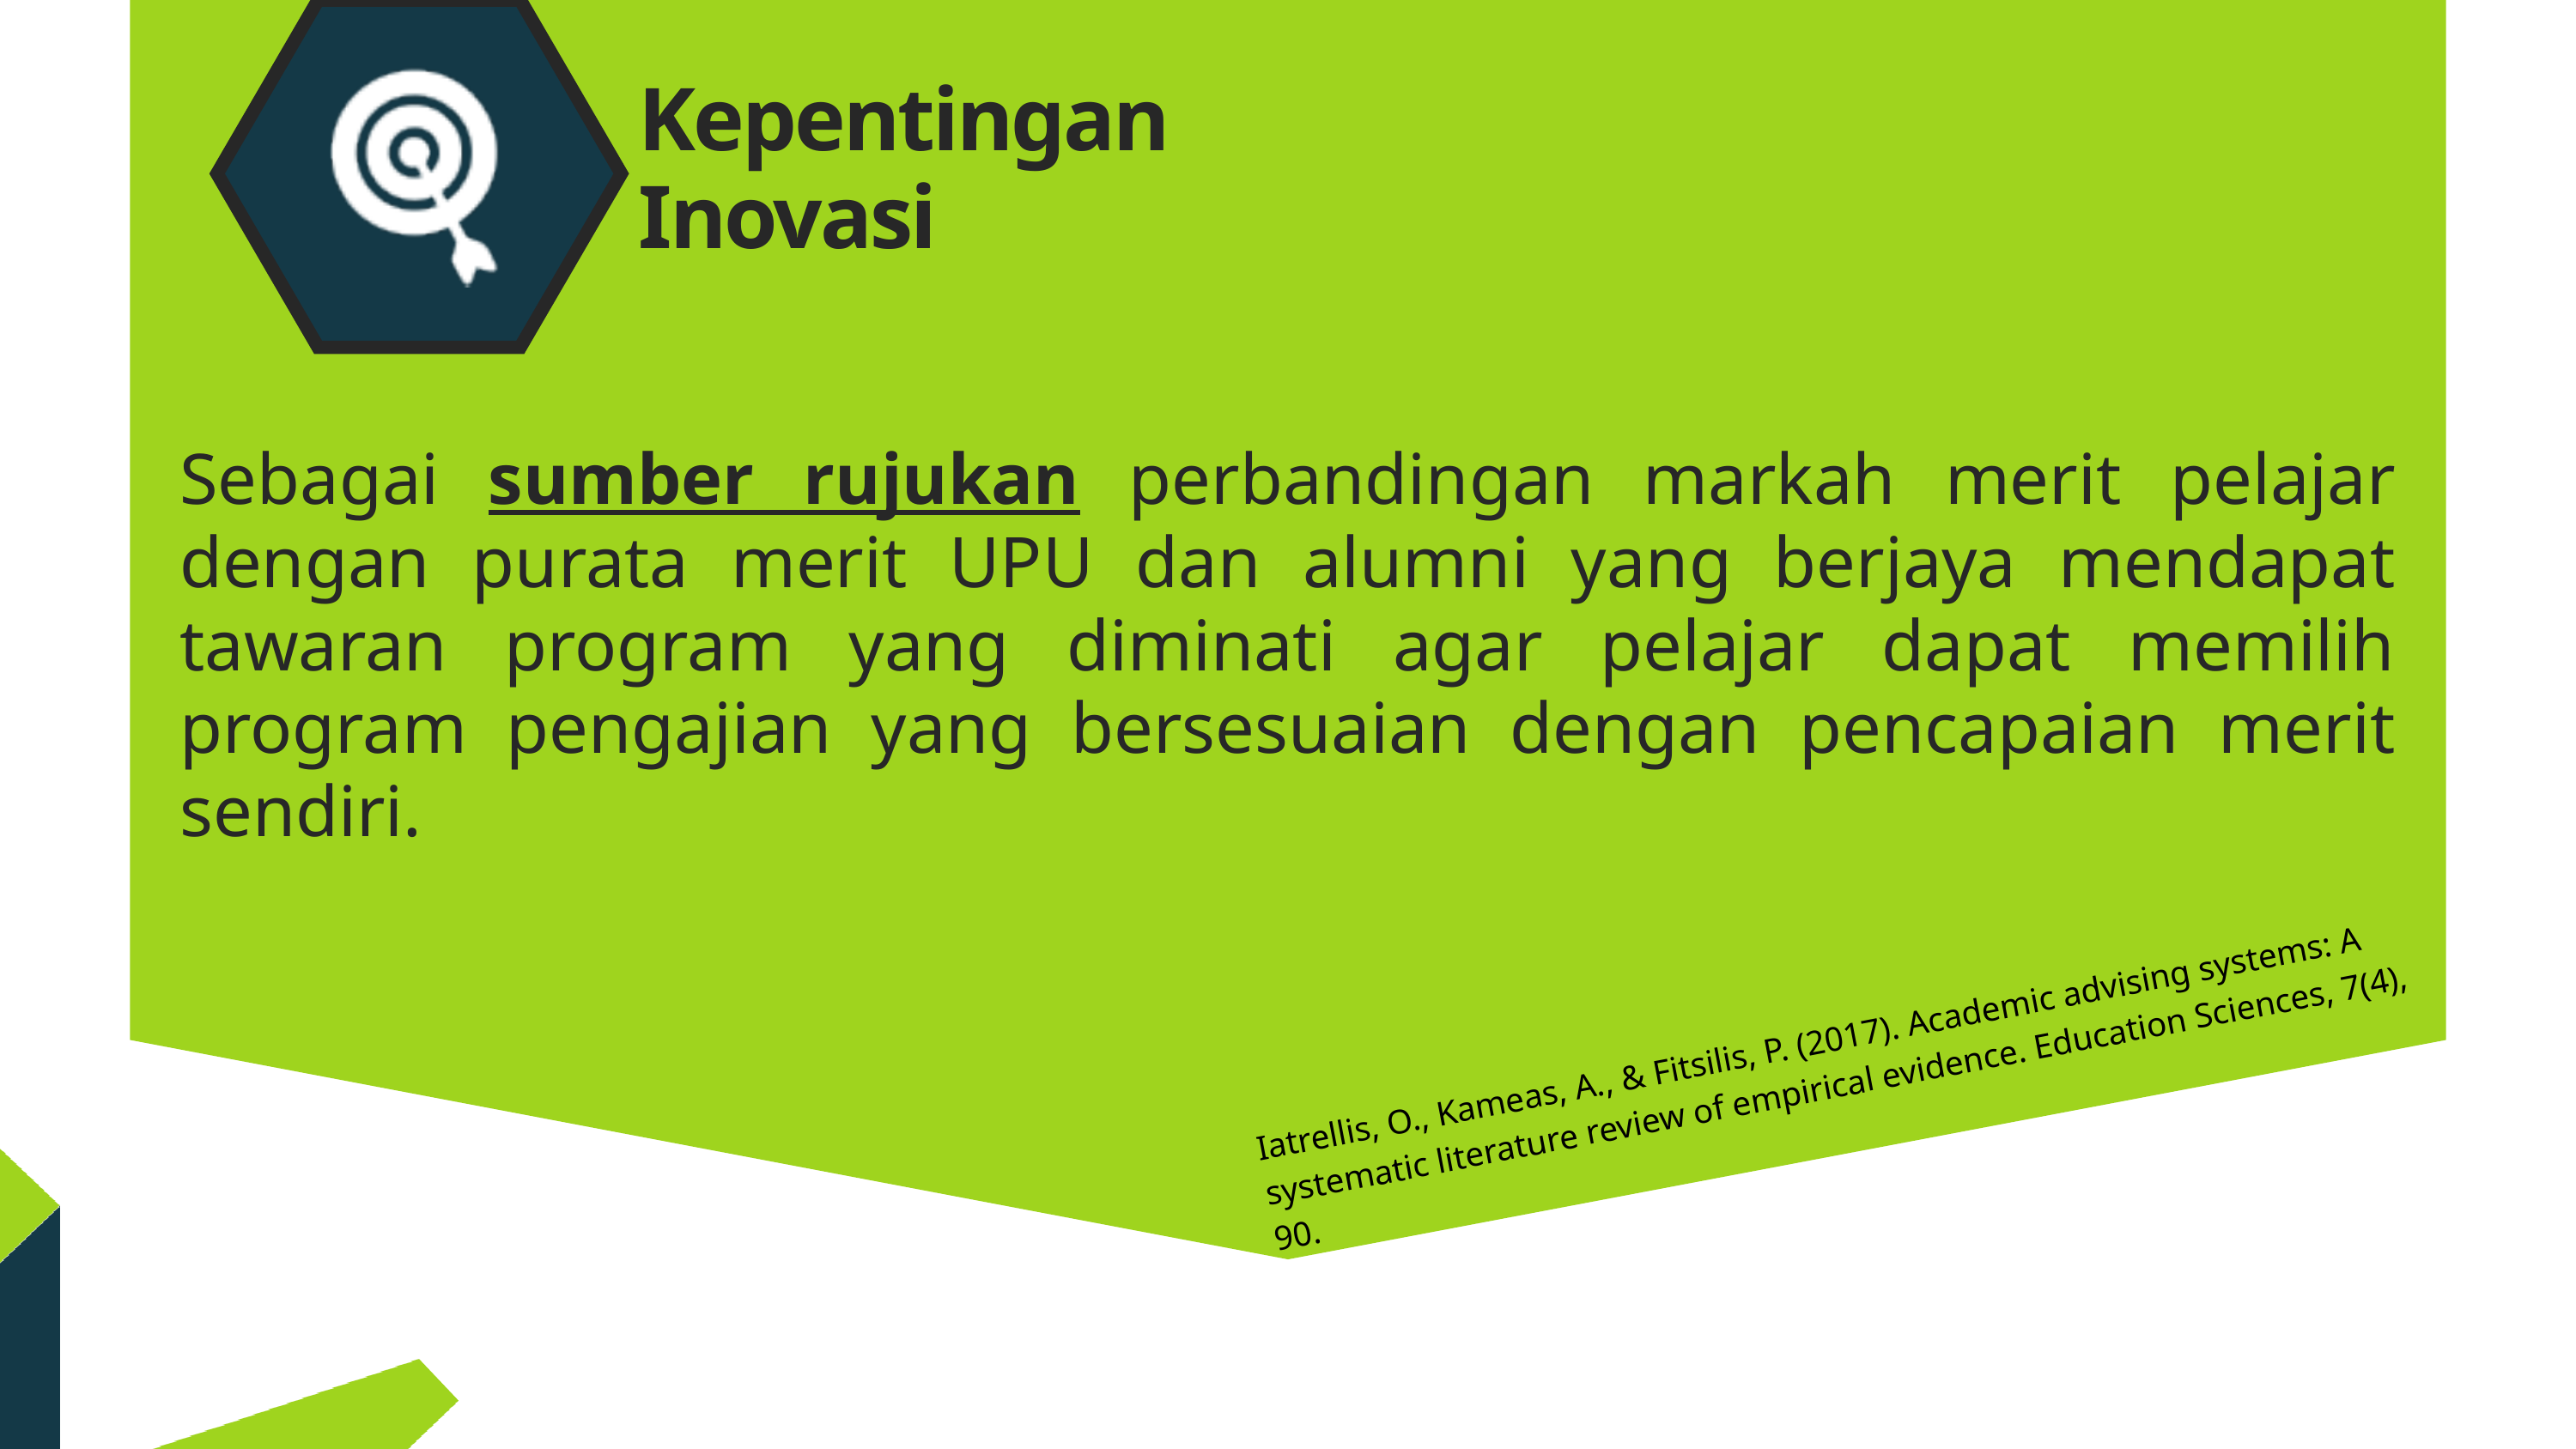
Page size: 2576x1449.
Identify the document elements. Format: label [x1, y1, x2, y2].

text_box [0, 917, 505, 1449]
text_box [216, 0, 622, 348]
text_box [130, 0, 2446, 1260]
